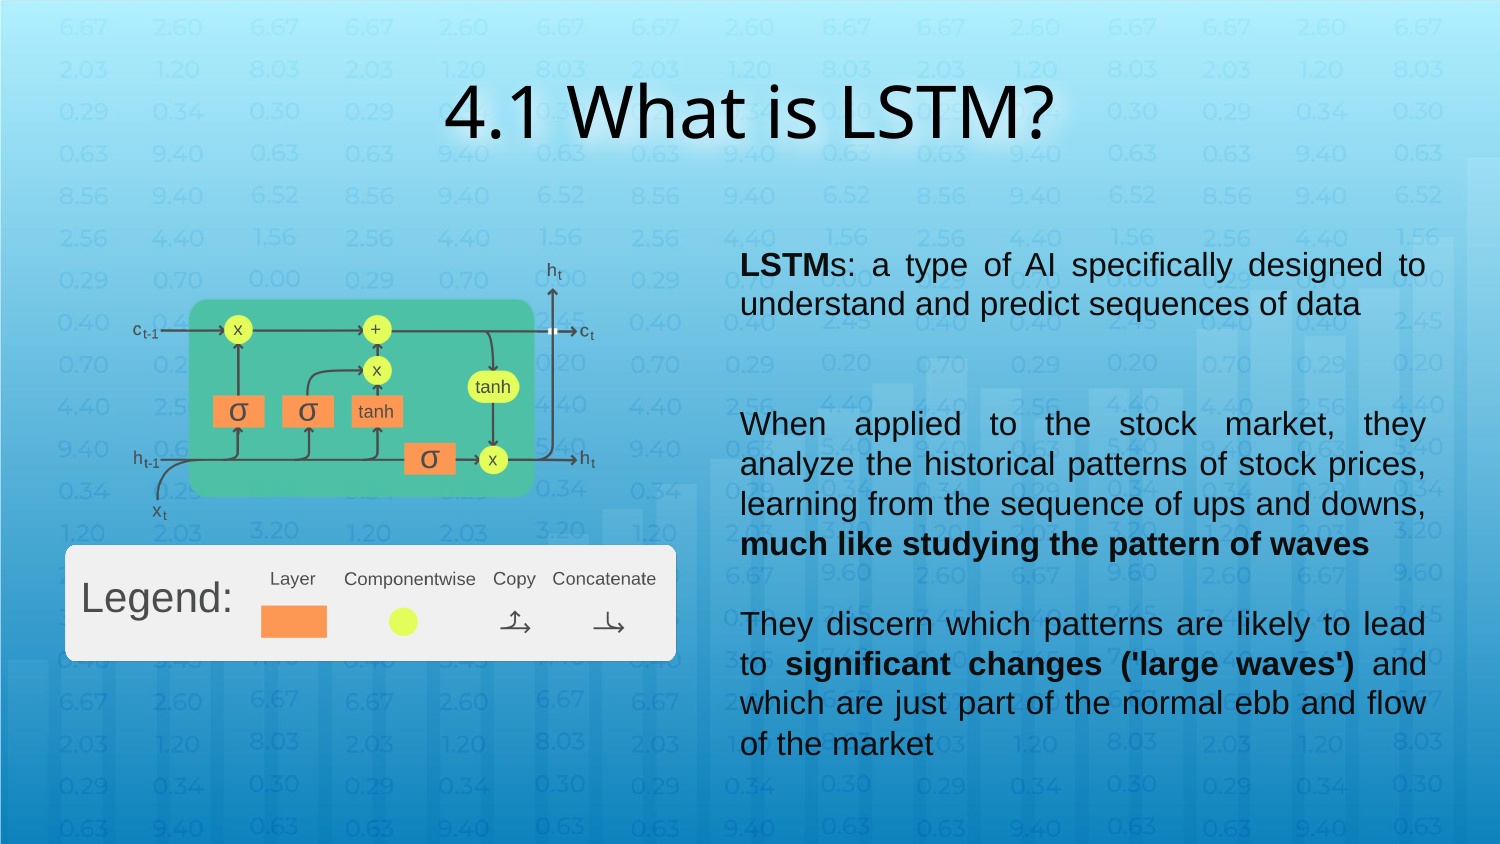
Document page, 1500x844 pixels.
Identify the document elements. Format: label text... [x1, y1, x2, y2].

text_box LSTMs: a type of AI specifically designed to understand and predict sequences of data When applied to the stock market, they analyze the historical patterns of stock prices, learning from the sequence of ups and downs, much like studying the pattern of waves They discern which patterns are likely to lead to significant changes ('large waves') and which are just part of the normal ebb and flow of the market [725, 235, 1443, 769]
picture [0, 0, 1500, 844]
title 4.1 What is LSTM? [286, 68, 1214, 150]
